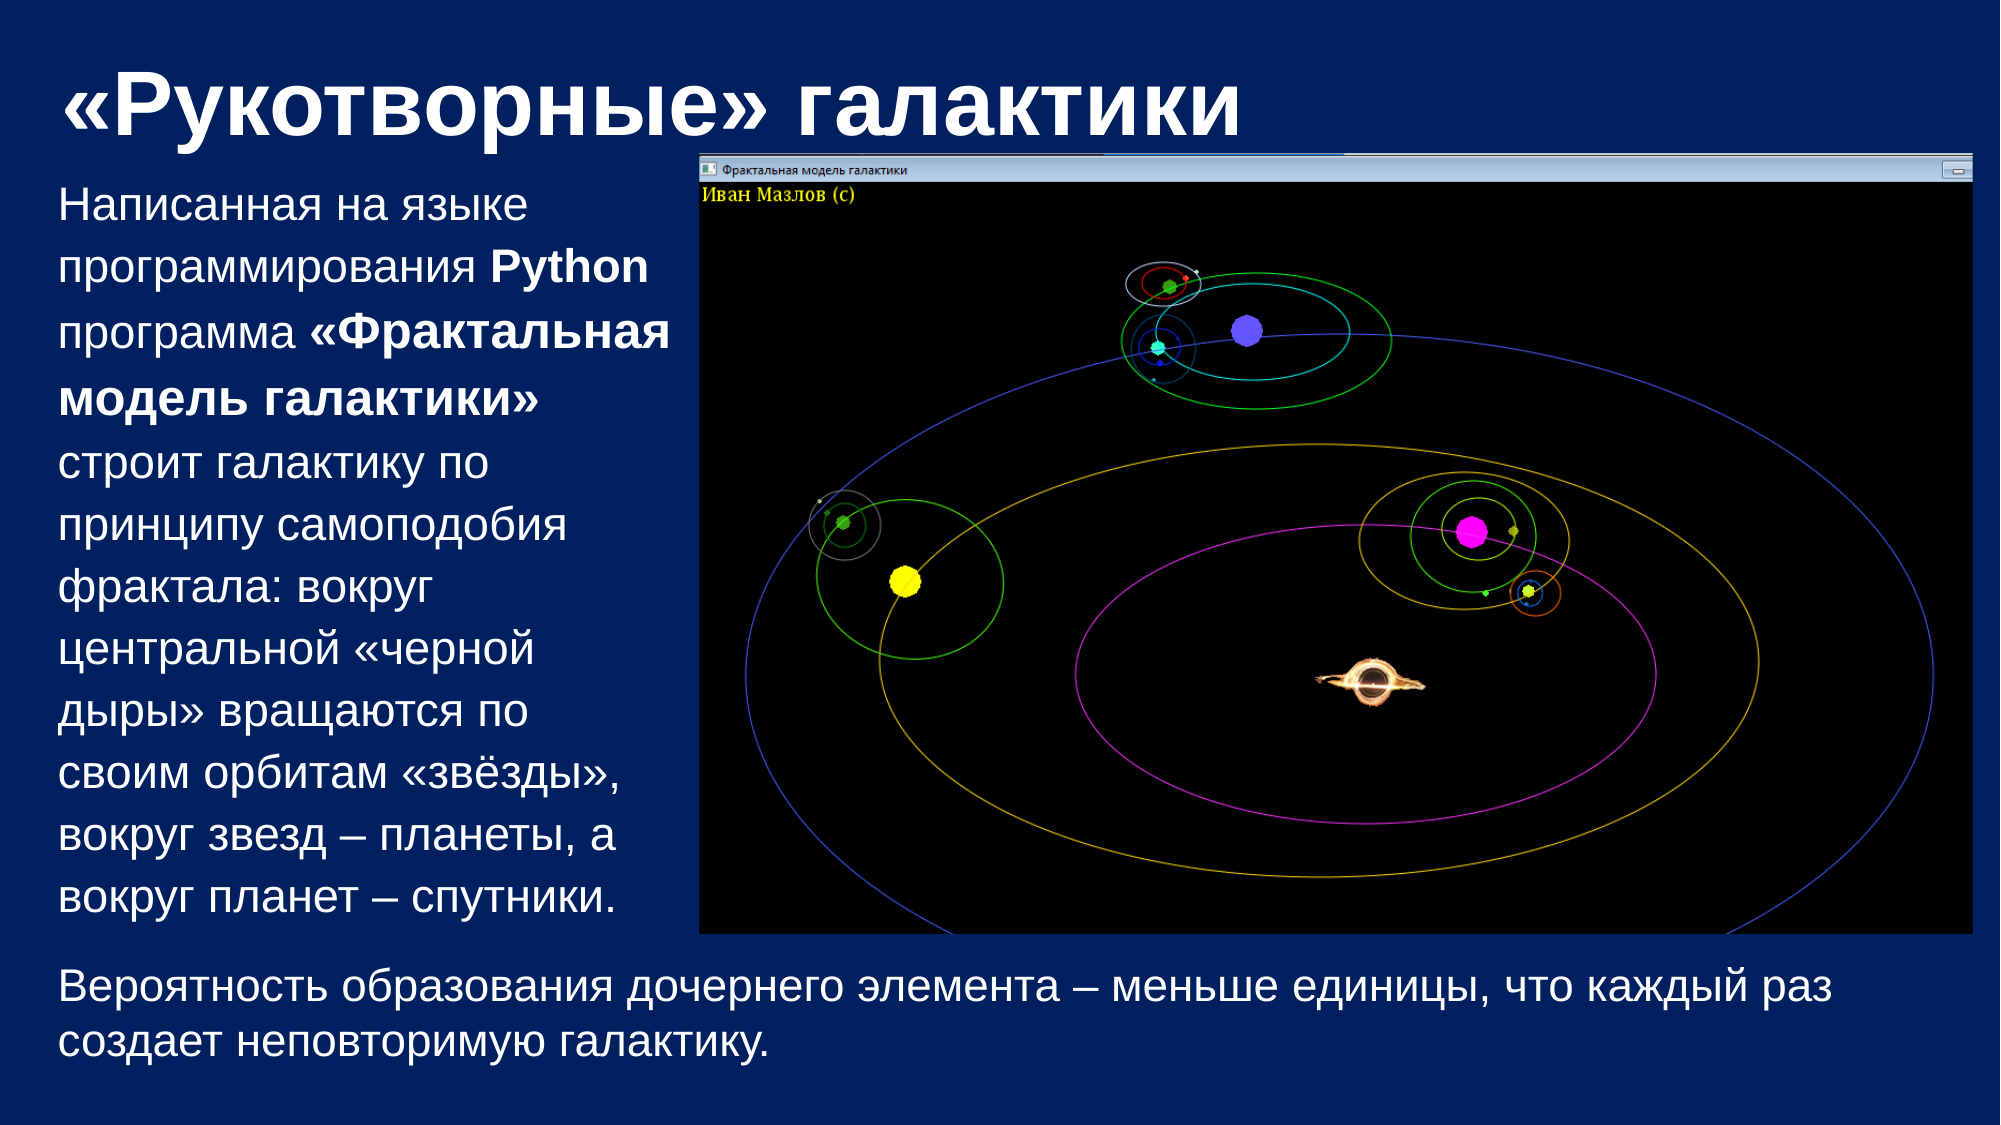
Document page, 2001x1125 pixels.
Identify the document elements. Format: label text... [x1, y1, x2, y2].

text_box Вероятность образования дочернего элемента – меньше единицы, что каждый раз создает неповторимую галактику. [42, 947, 1953, 1073]
title «Рукотворные» галактики [46, 0, 1772, 208]
picture [699, 153, 1973, 934]
list Написанная на языке программирования Python программа «Фрактальная модель галактики» строит галактику по принципу самоподобия фрактала: вокруг центральной «черной дыры» вращаются по своим орбитам «звёзды», вокруг звезд – планеты, а вокруг планет – спутники. [42, 160, 690, 947]
